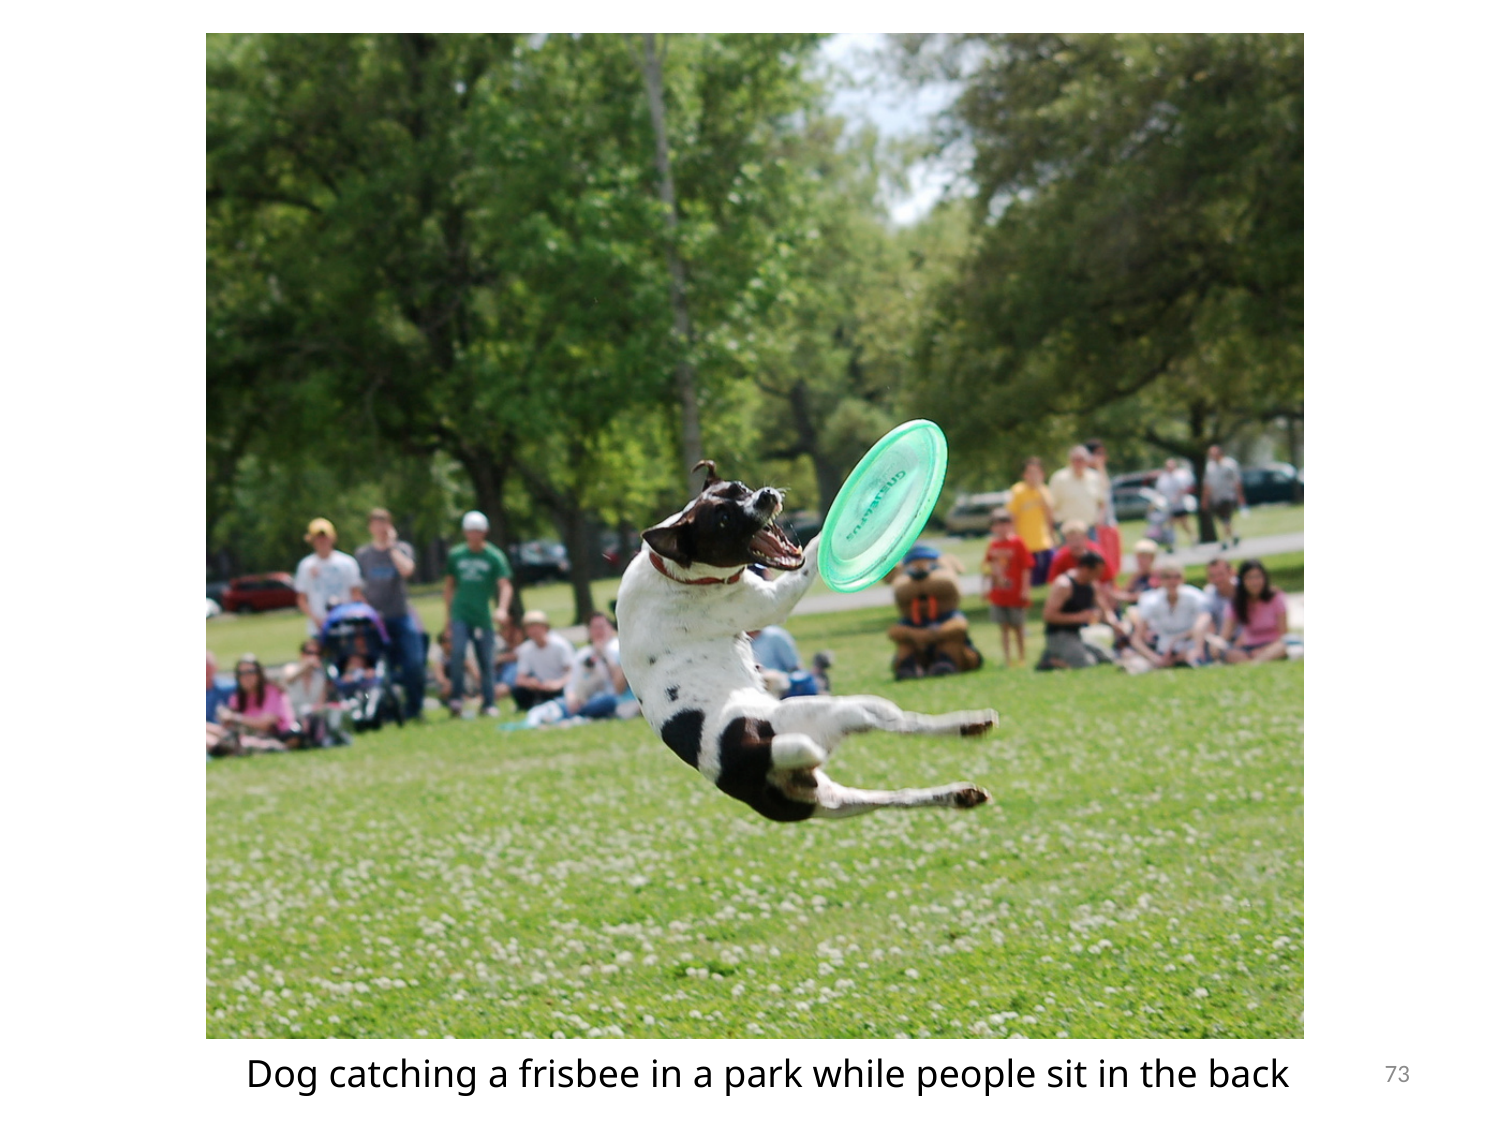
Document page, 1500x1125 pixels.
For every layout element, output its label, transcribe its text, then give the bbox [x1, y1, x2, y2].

slide_number 73 [1306, 1042, 1425, 1103]
picture [206, 33, 1305, 1039]
text_box Dog catching a frisbee in a park while people sit in the back [231, 1044, 1306, 1103]
